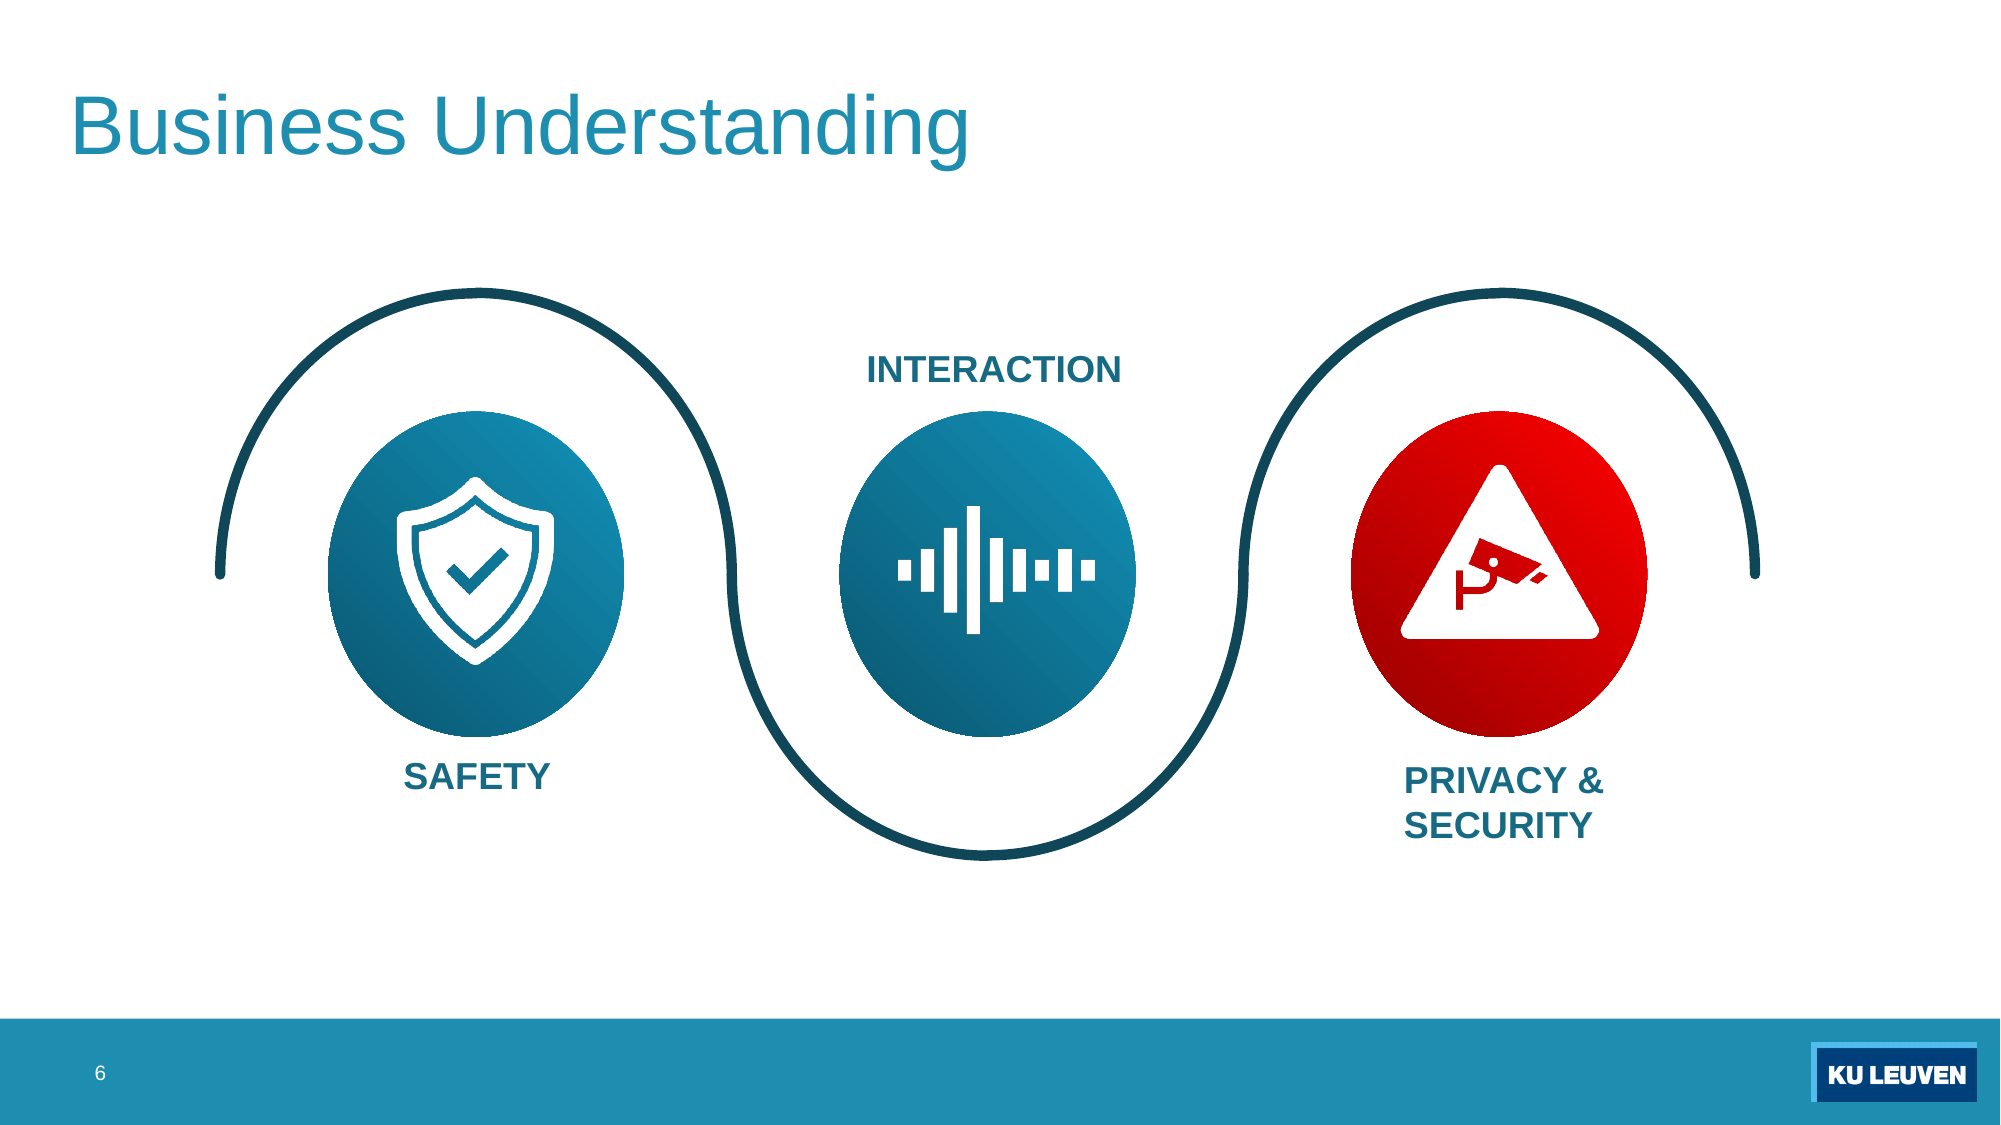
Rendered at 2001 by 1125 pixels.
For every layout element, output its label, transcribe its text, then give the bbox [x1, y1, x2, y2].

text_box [220, 292, 1755, 856]
slide_number 6 [94, 1018, 201, 1125]
picture [1811, 1042, 1977, 1102]
picture [886, 460, 1106, 680]
picture [1389, 441, 1610, 662]
picture [364, 458, 586, 681]
text_box Business Understanding [55, 63, 1056, 179]
